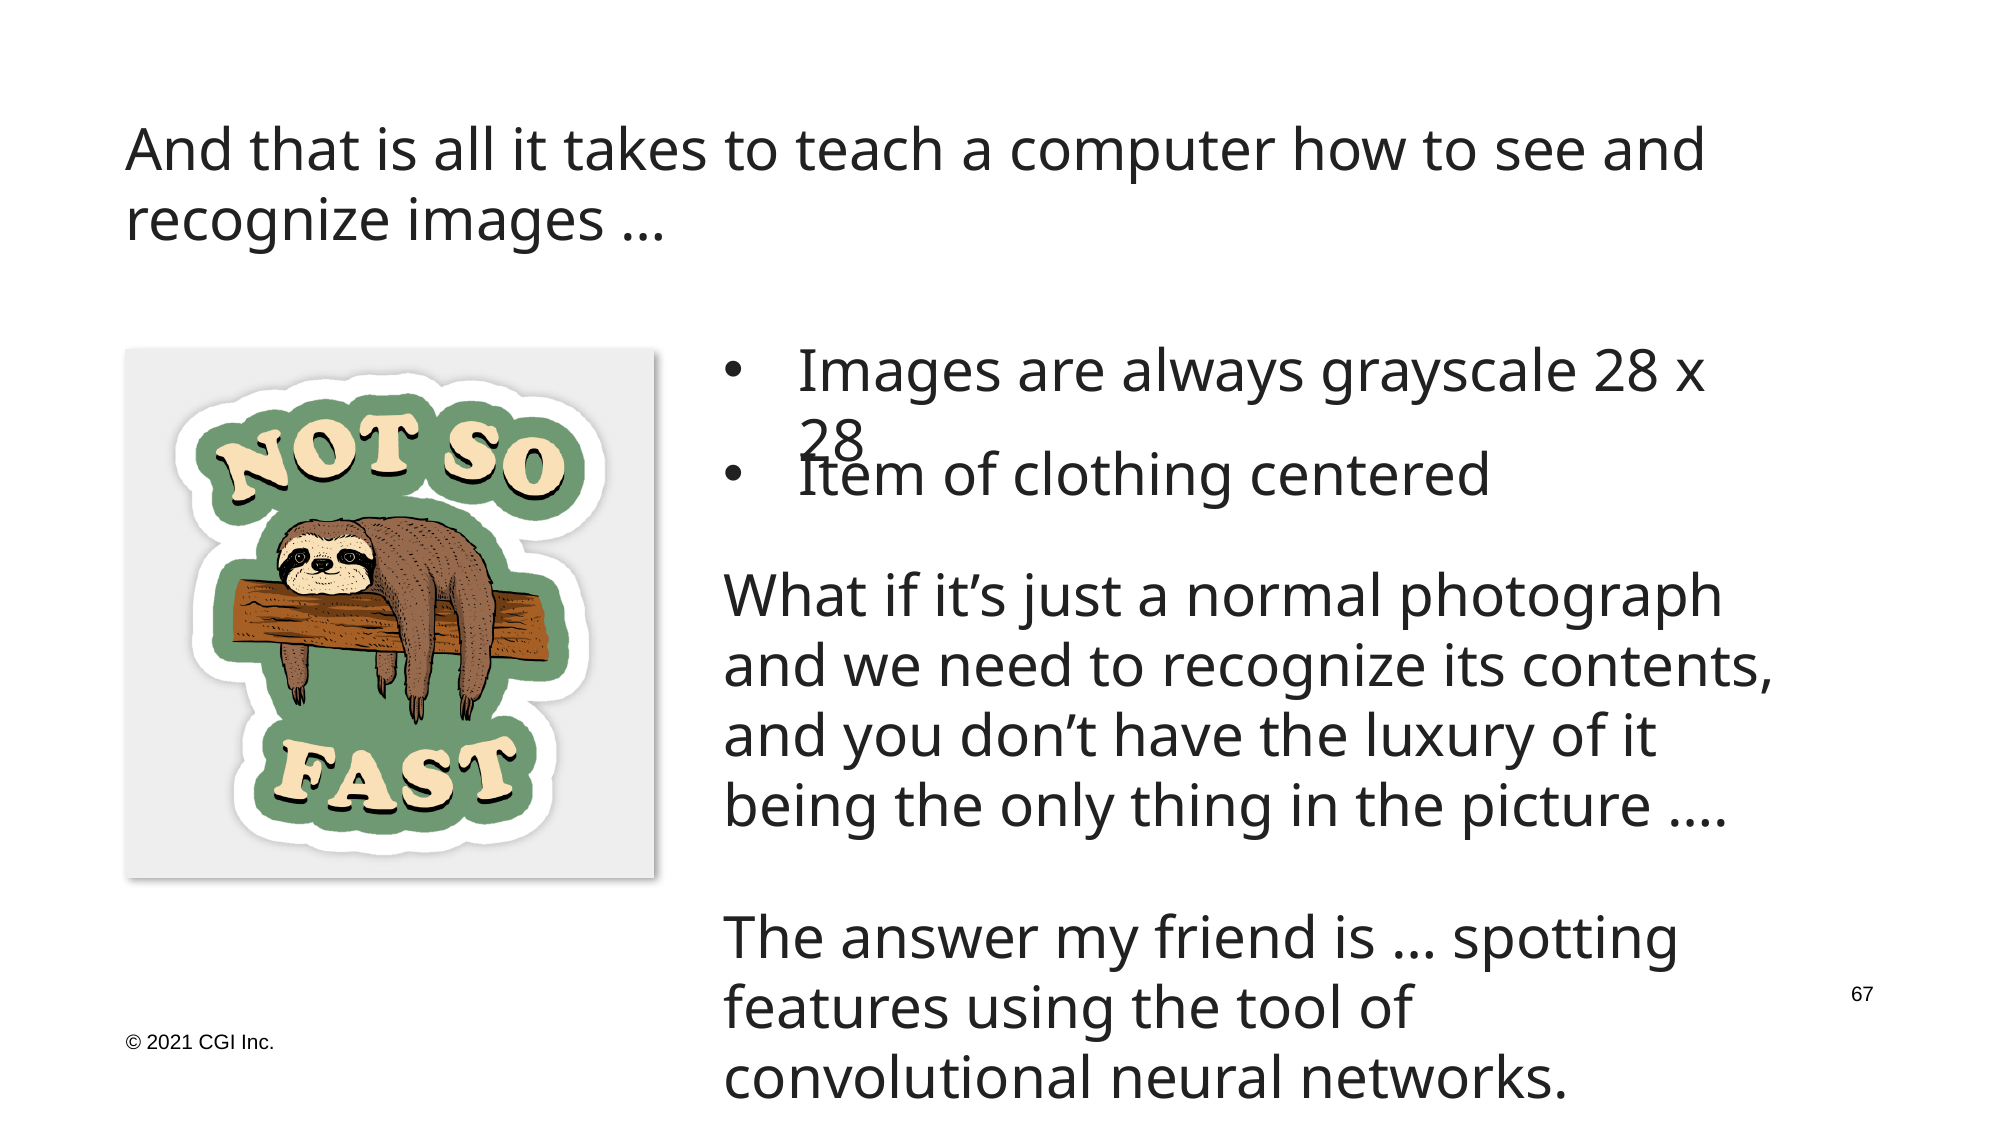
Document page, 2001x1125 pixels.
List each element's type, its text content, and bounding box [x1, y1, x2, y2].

text_box The answer my friend is … spotting features using the tool of convolutional neural networks. [724, 900, 1783, 1111]
text_box Item of clothing centered [724, 437, 1783, 525]
text_box What if it’s just a normal photograph and we need to recognize its contents, and you don’t have the luxury of it being the only thing in the picture …. [724, 557, 1783, 863]
title And that is all it takes to teach a computer how to see and recognize images … [125, 112, 1877, 200]
picture [125, 349, 654, 878]
slide_number 67 [1831, 979, 1875, 1007]
text_box Images are always grayscale 28 x 28 [724, 333, 1783, 421]
